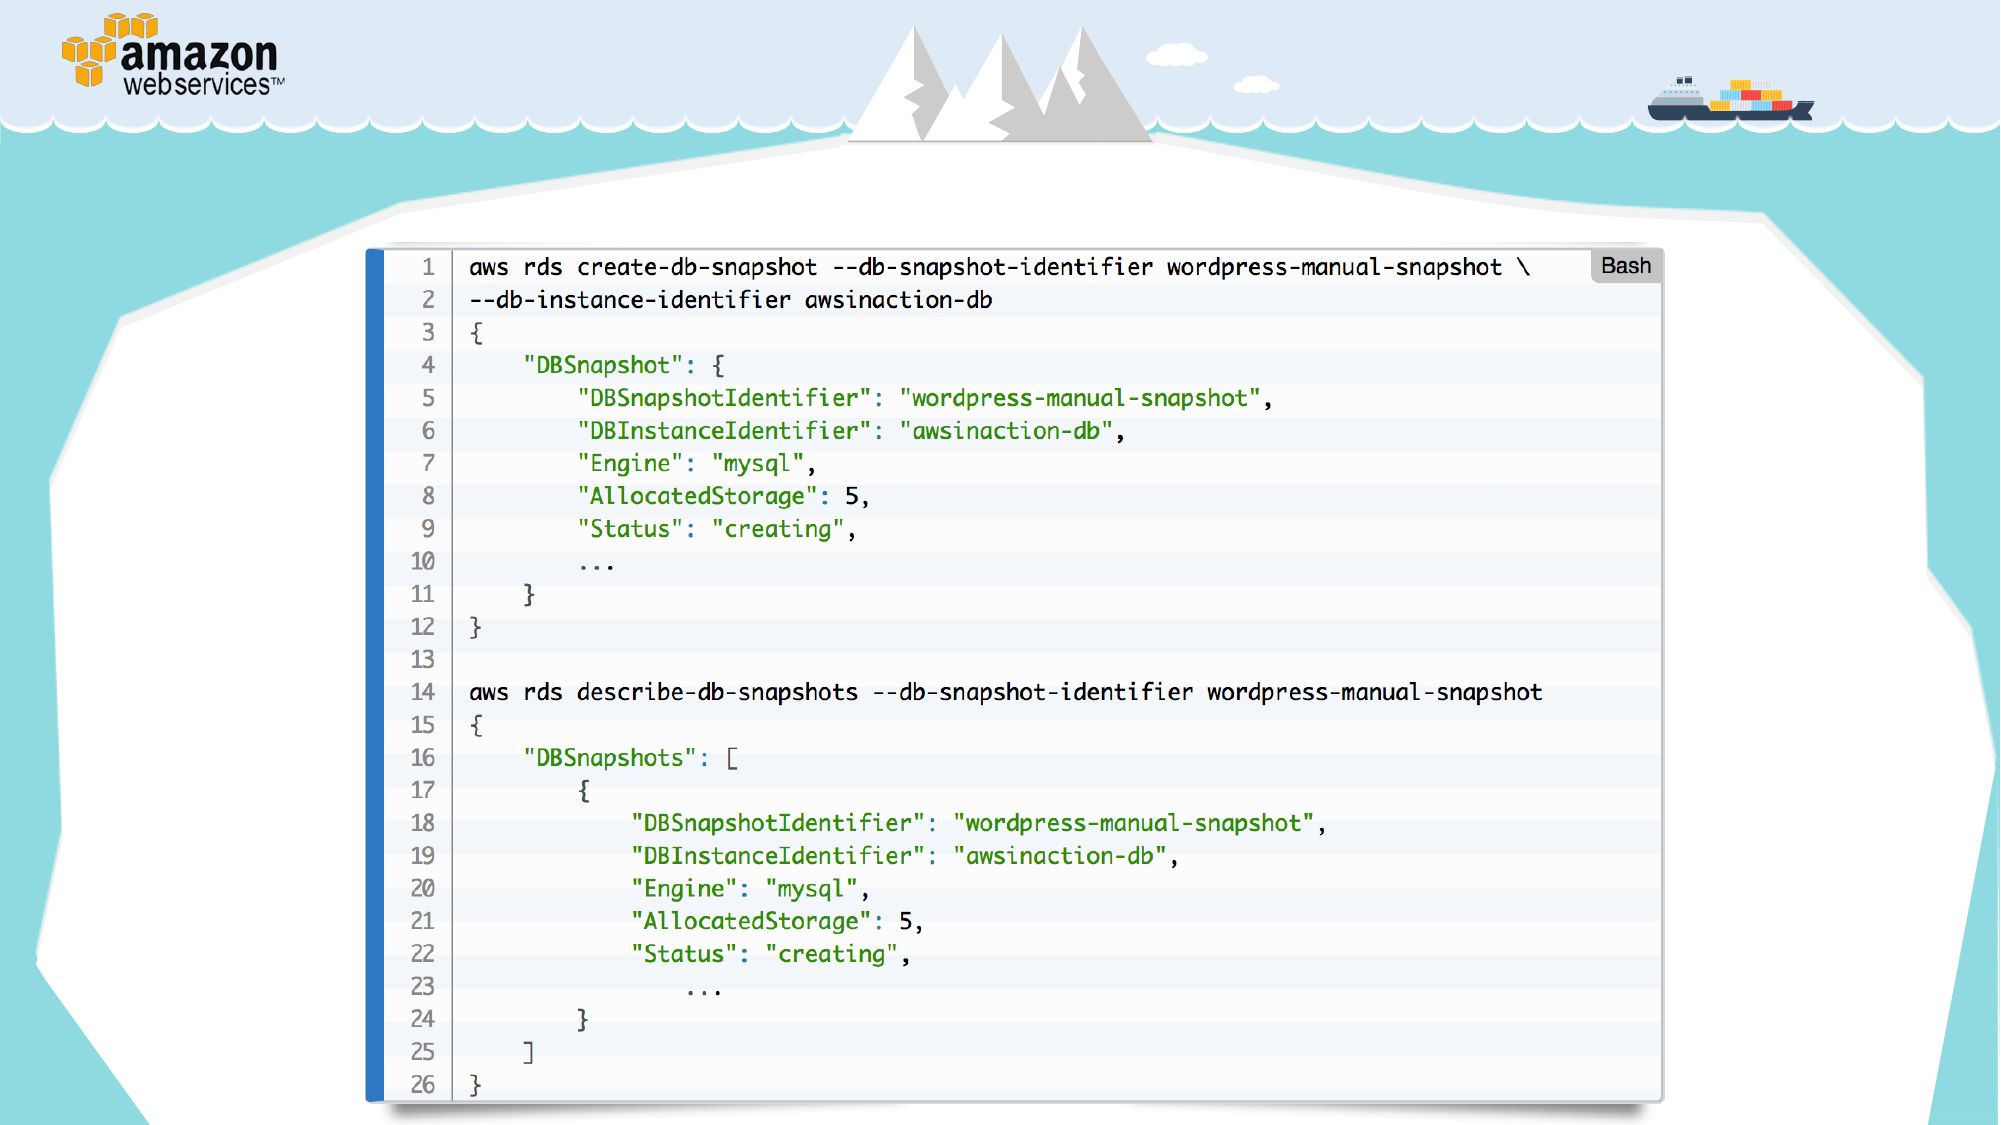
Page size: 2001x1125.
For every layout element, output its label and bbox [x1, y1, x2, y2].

picture [43, 0, 301, 130]
text_box [847, 24, 1153, 143]
text_box [1647, 76, 1815, 119]
text_box [1153, 42, 1209, 67]
picture [347, 242, 1679, 1125]
text_box [1233, 75, 1280, 94]
text_box [0, 119, 2000, 1125]
